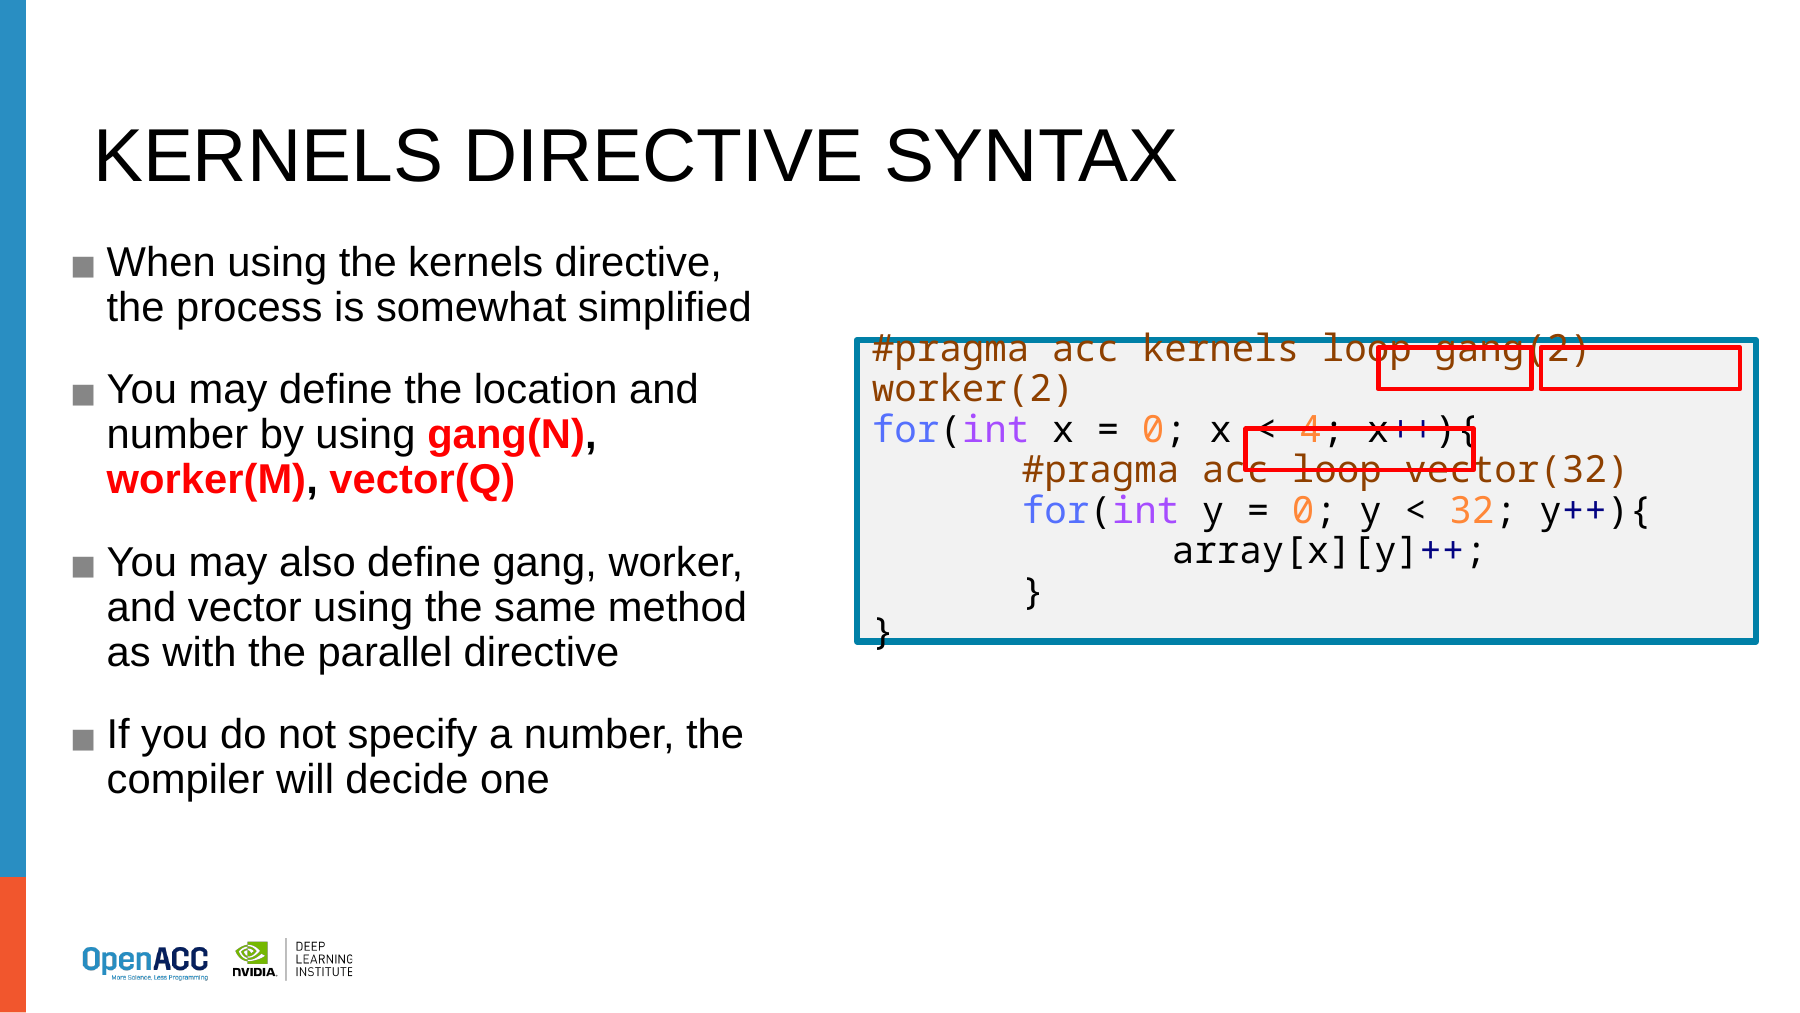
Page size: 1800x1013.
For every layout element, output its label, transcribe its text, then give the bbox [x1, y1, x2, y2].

text_box [1378, 347, 1532, 389]
text_box [1540, 347, 1741, 389]
text_box #pragma acc kernels loop gang(2) worker(2) for(int x = 0; x < 4; x++){ #pragma acc loop vector(32) for(int y = 0; y < 32; y++){ array[x][y]++; } } [856, 340, 1757, 642]
text_box [1245, 428, 1474, 471]
text_box When using the kernels directive, the process is somewhat simplified You may define the location and number by using gang(N), worker(M), vector(Q) You may also define gang, worker, and vector using the same method as with the parallel directive If you do not specify a number, the compiler will decide one [54, 232, 806, 822]
picture [81, 946, 208, 981]
title KERNELS DIRECTIVE SYNTAX [78, 108, 1715, 206]
picture [233, 938, 353, 981]
